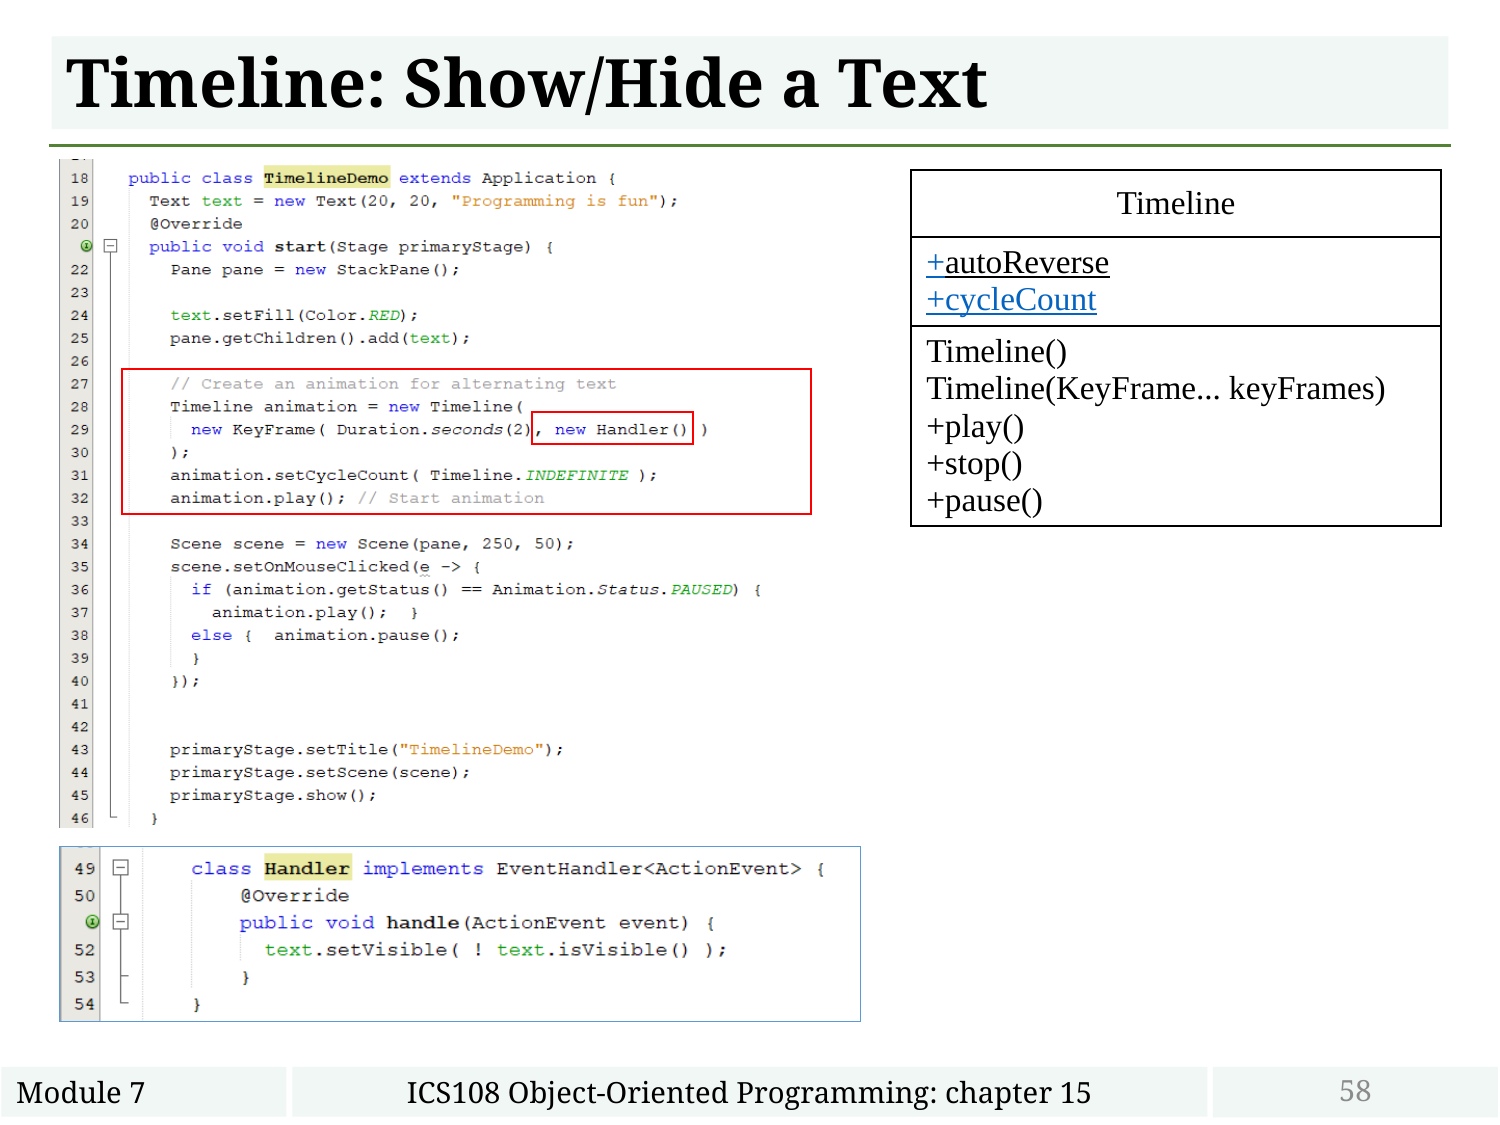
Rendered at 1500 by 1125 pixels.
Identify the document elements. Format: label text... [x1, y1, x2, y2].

picture [59, 846, 861, 1022]
table_cell +autoReverse +cycleCount [912, 238, 1440, 325]
picture [59, 159, 769, 828]
slide_number 58 [1212, 1066, 1498, 1118]
title Timeline: Show/Hide a Text [51, 36, 1449, 130]
table_header Timeline [912, 171, 1440, 236]
text_box [769, 368, 812, 515]
table_cell Timeline() Timeline(KeyFrame... keyFrames) +play() +stop() +pause() [912, 327, 1440, 525]
